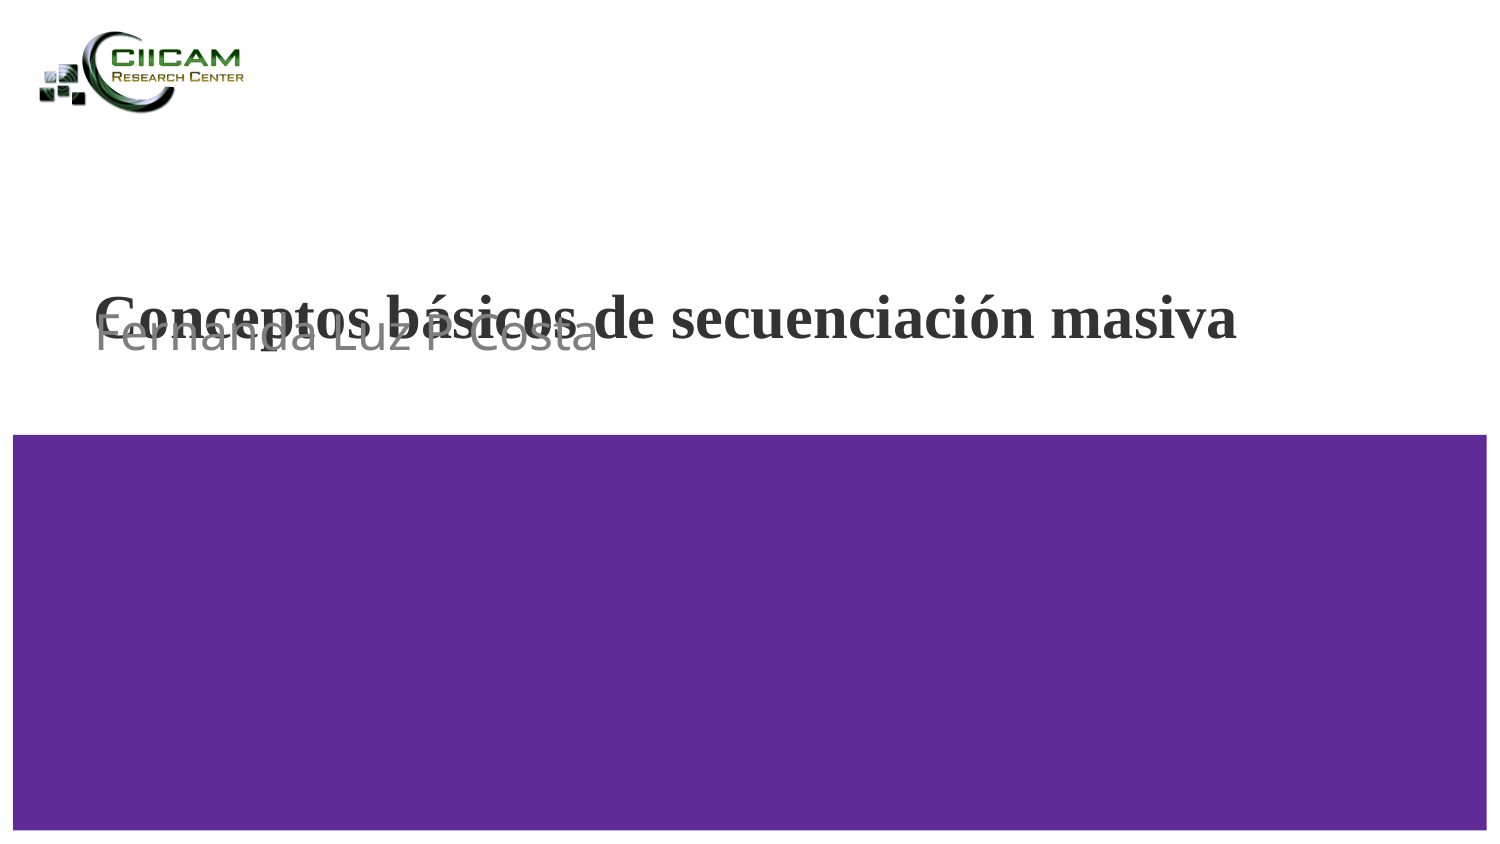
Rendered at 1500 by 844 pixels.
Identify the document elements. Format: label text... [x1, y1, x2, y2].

subtitle Fernanda Luz P Costa [79, 285, 1423, 427]
title Conceptos básicos de secuenciación masiva [78, 123, 1440, 366]
picture [35, 28, 249, 115]
